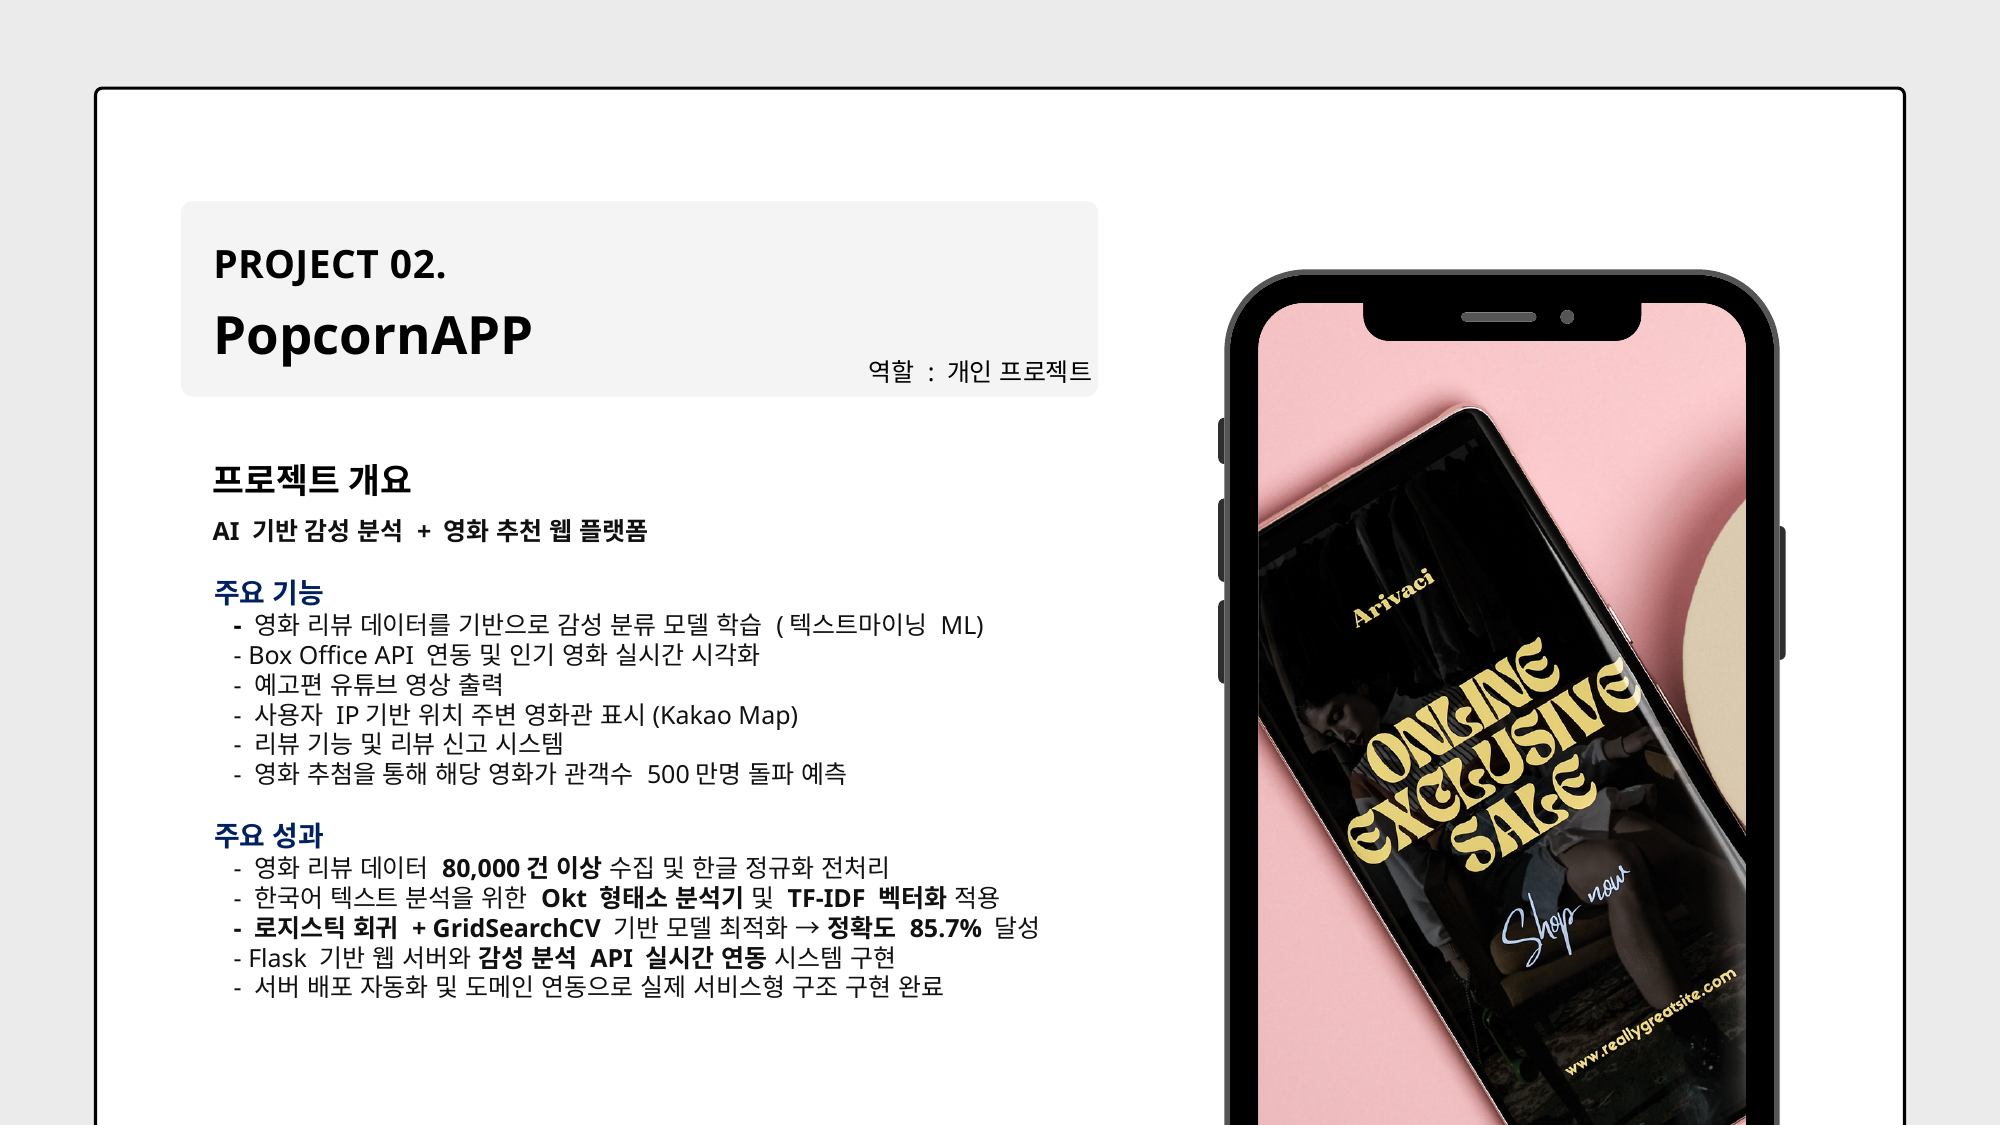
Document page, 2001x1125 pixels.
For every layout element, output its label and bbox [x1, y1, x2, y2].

text_box [1218, 269, 1786, 1125]
text_box [180, 200, 1099, 397]
text_box [95, 87, 1905, 1125]
